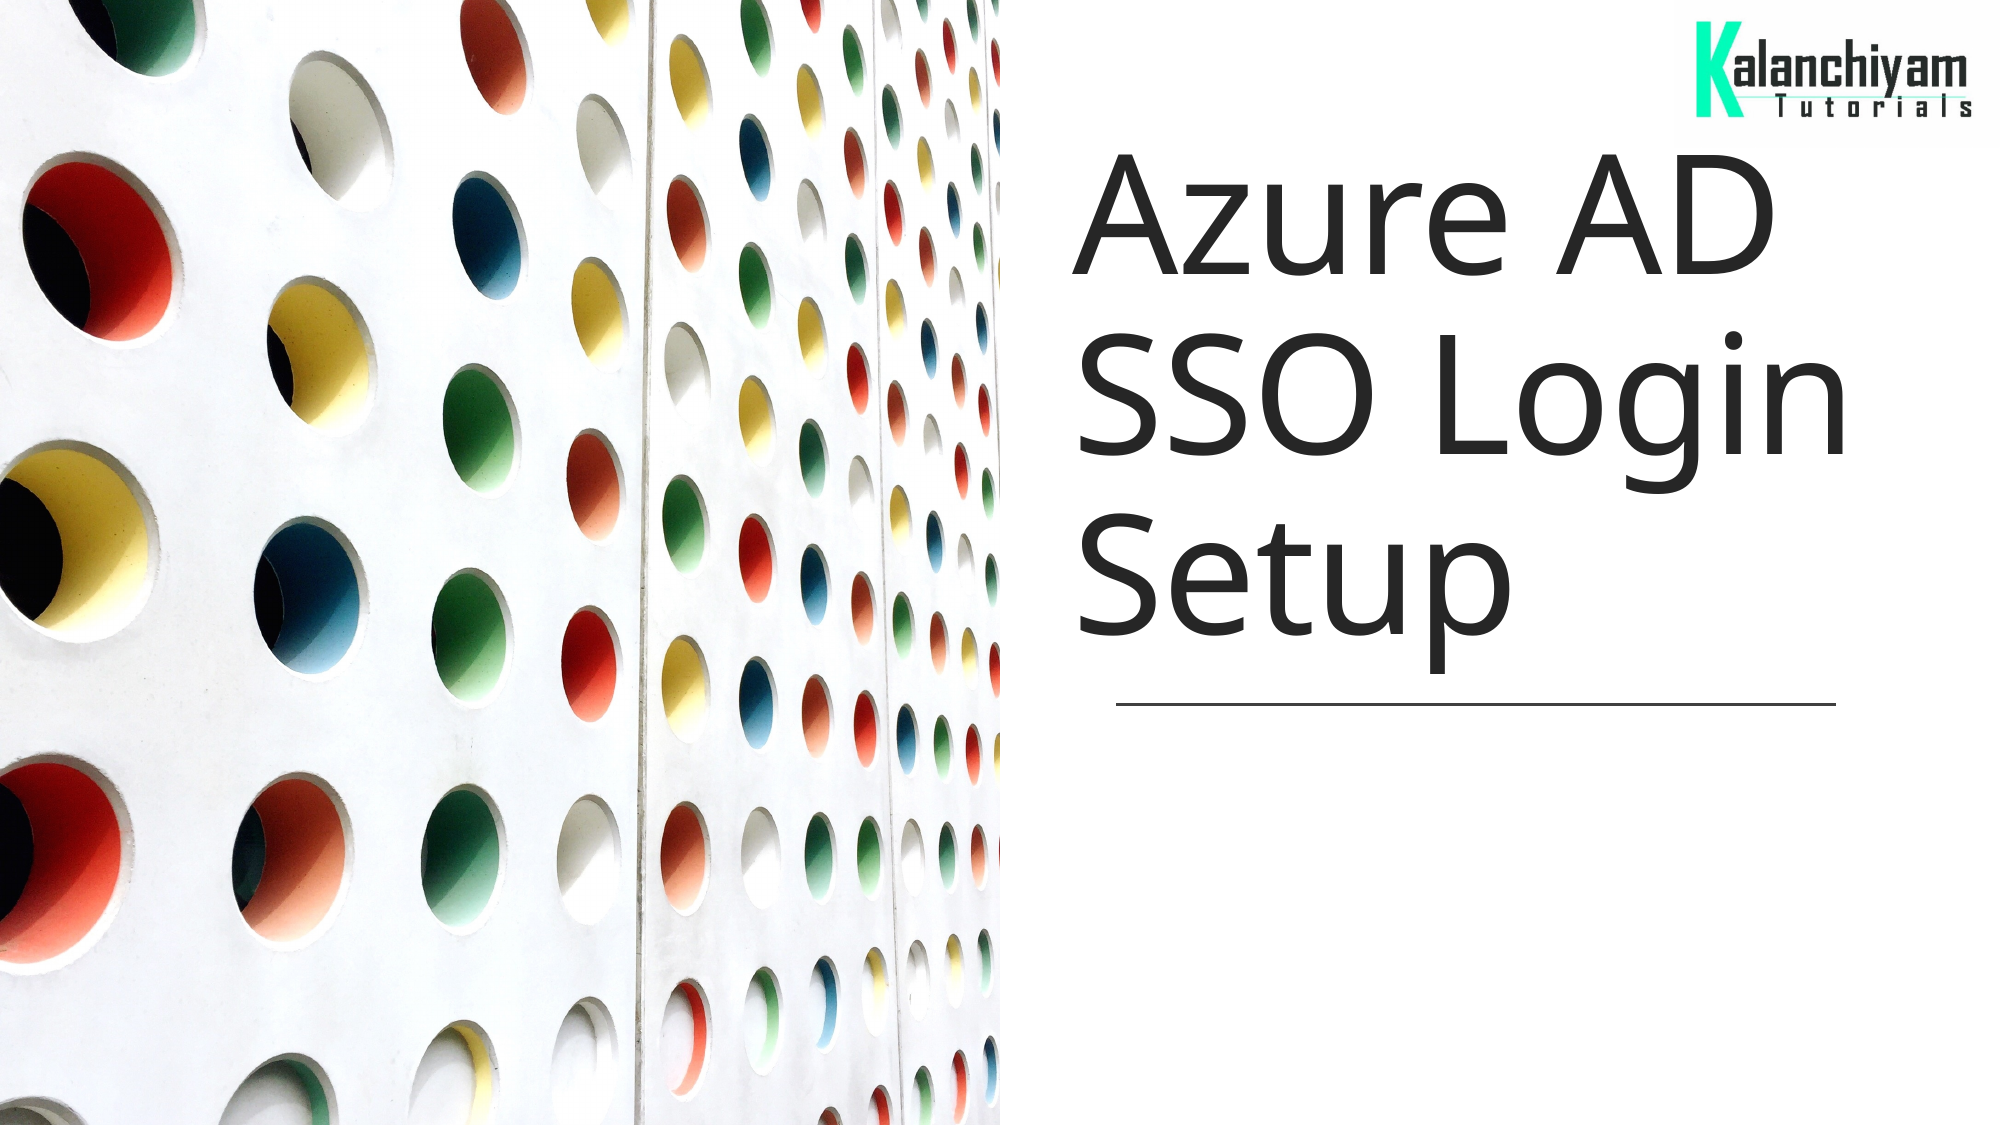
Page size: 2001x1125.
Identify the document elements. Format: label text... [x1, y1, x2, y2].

picture [0, 0, 1001, 1125]
picture [1673, 0, 2000, 149]
text_box [1006, 0, 2000, 1125]
title Azure AD SSO Login Setup [1057, 104, 1911, 679]
